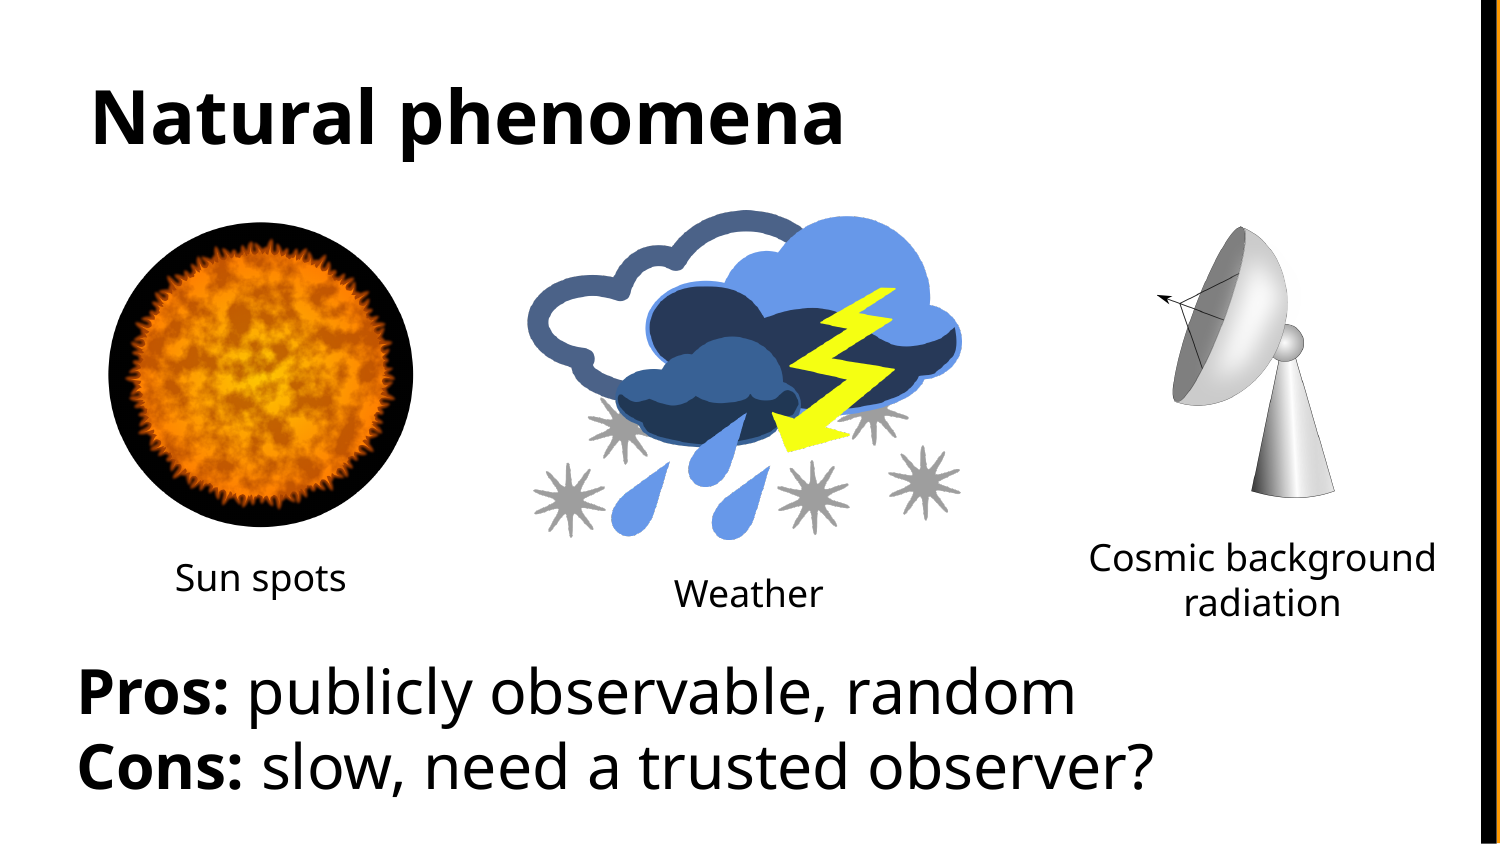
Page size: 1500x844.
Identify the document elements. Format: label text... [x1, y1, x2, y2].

text_box Sun spots [150, 545, 372, 588]
picture [1156, 226, 1335, 498]
picture [526, 210, 964, 540]
text_box Pros: publicly observable, random Cons: slow, need a trusted observer? [61, 637, 1439, 803]
picture [99, 213, 423, 537]
text_box Cosmic background radiation [1056, 518, 1469, 567]
text_box Natural phenomena [74, 33, 1452, 175]
text_box Weather [638, 555, 860, 603]
